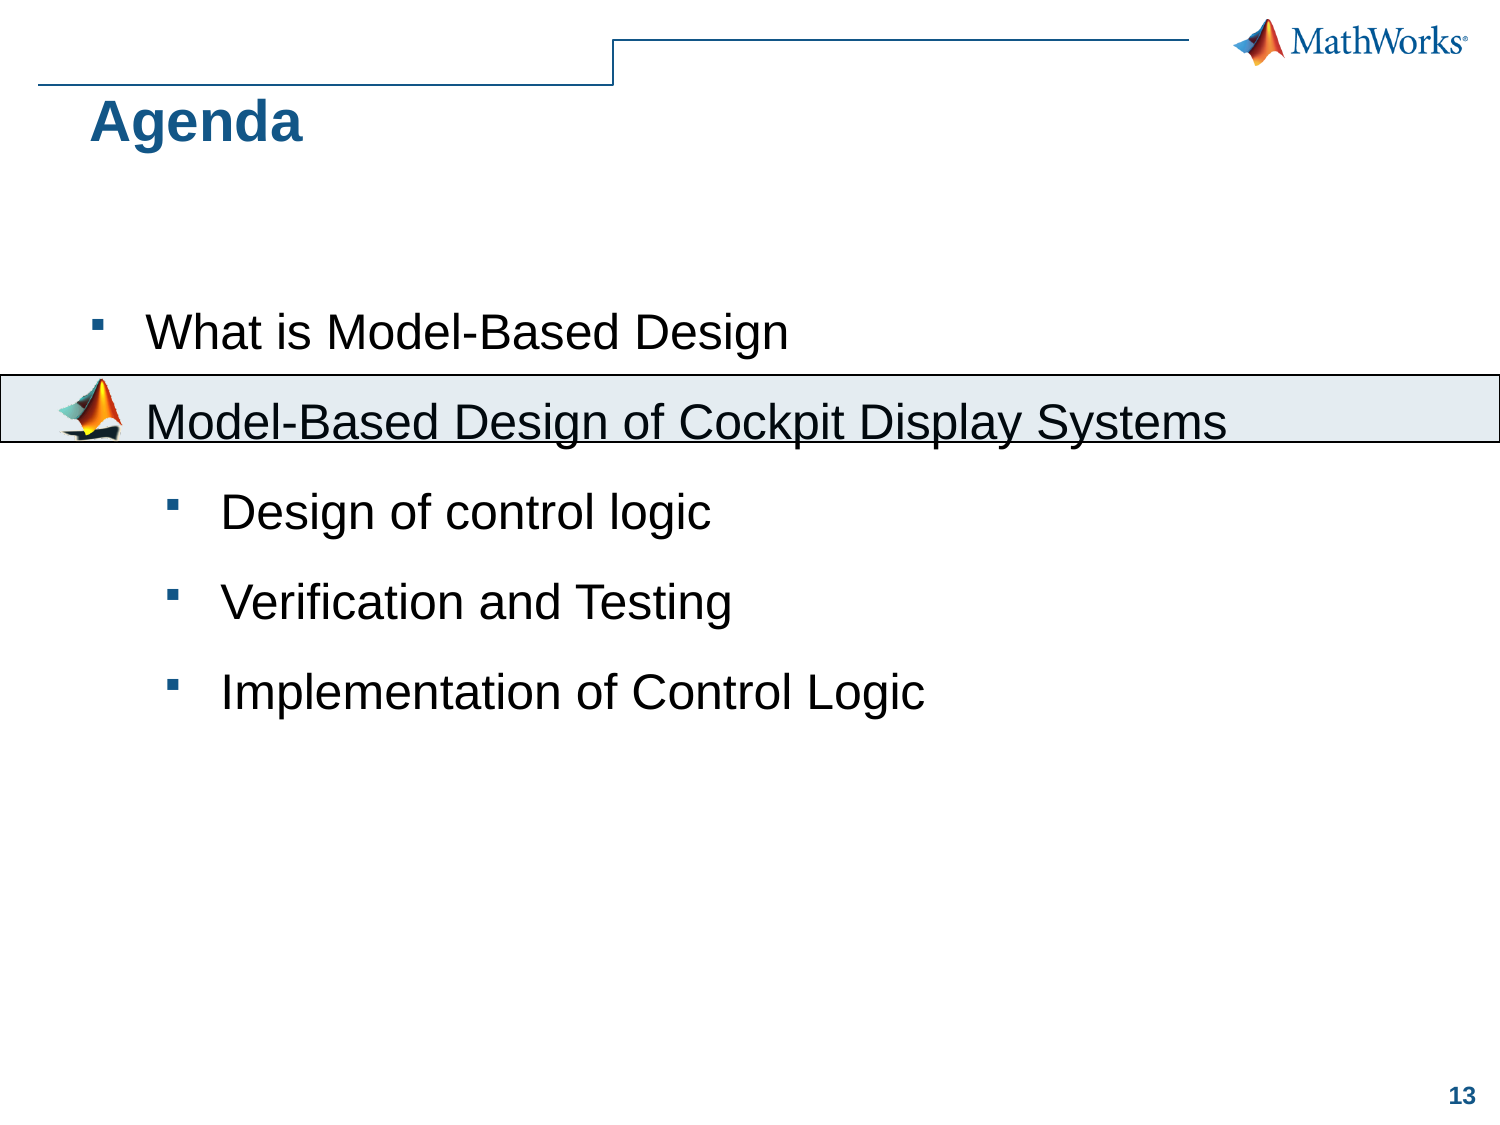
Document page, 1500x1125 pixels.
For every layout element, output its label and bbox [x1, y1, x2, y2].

text_box [0, 374, 1500, 444]
picture [1226, 7, 1483, 78]
